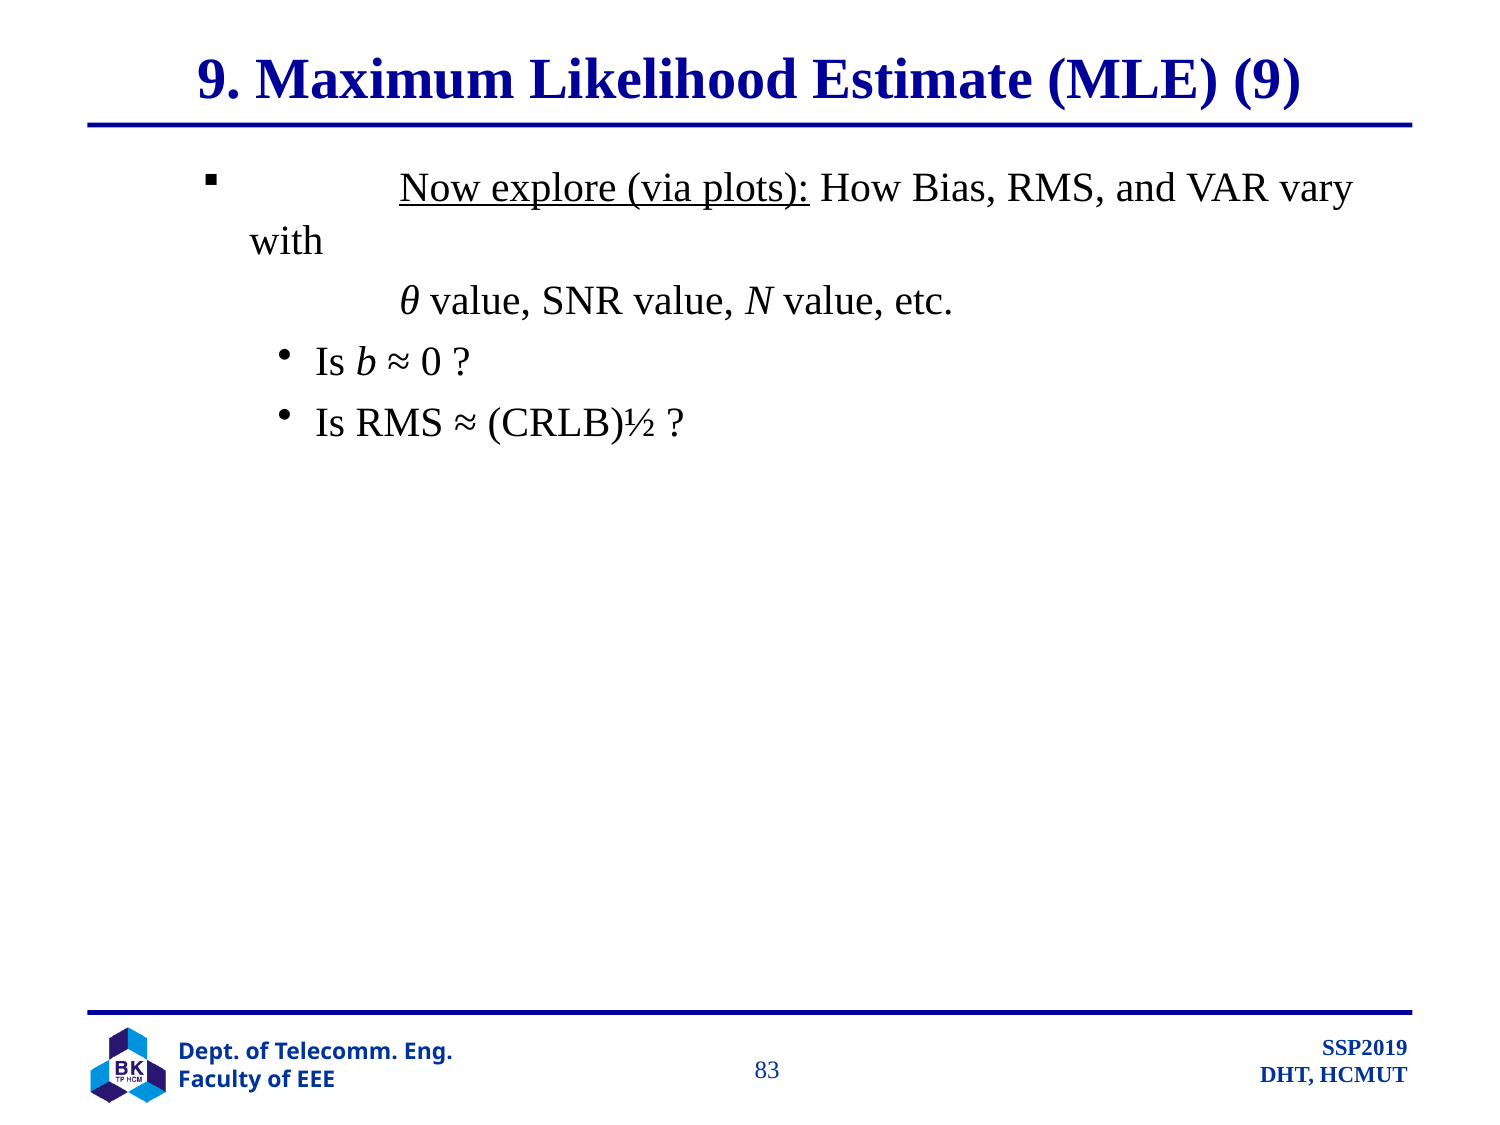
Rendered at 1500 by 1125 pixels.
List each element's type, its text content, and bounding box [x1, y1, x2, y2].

picture [87, 1024, 169, 1125]
list Now explore (via plots): How Bias, RMS, and VAR vary with θ value, SNR value, N value, etc. Is b ≈ 0 ? Is RMS ≈ (CRLB)½ ? [112, 149, 1388, 1001]
title 9. Maximum Likelihood Estimate (MLE) (9) [0, 37, 1500, 113]
slide_number 83 [424, 1037, 976, 1101]
